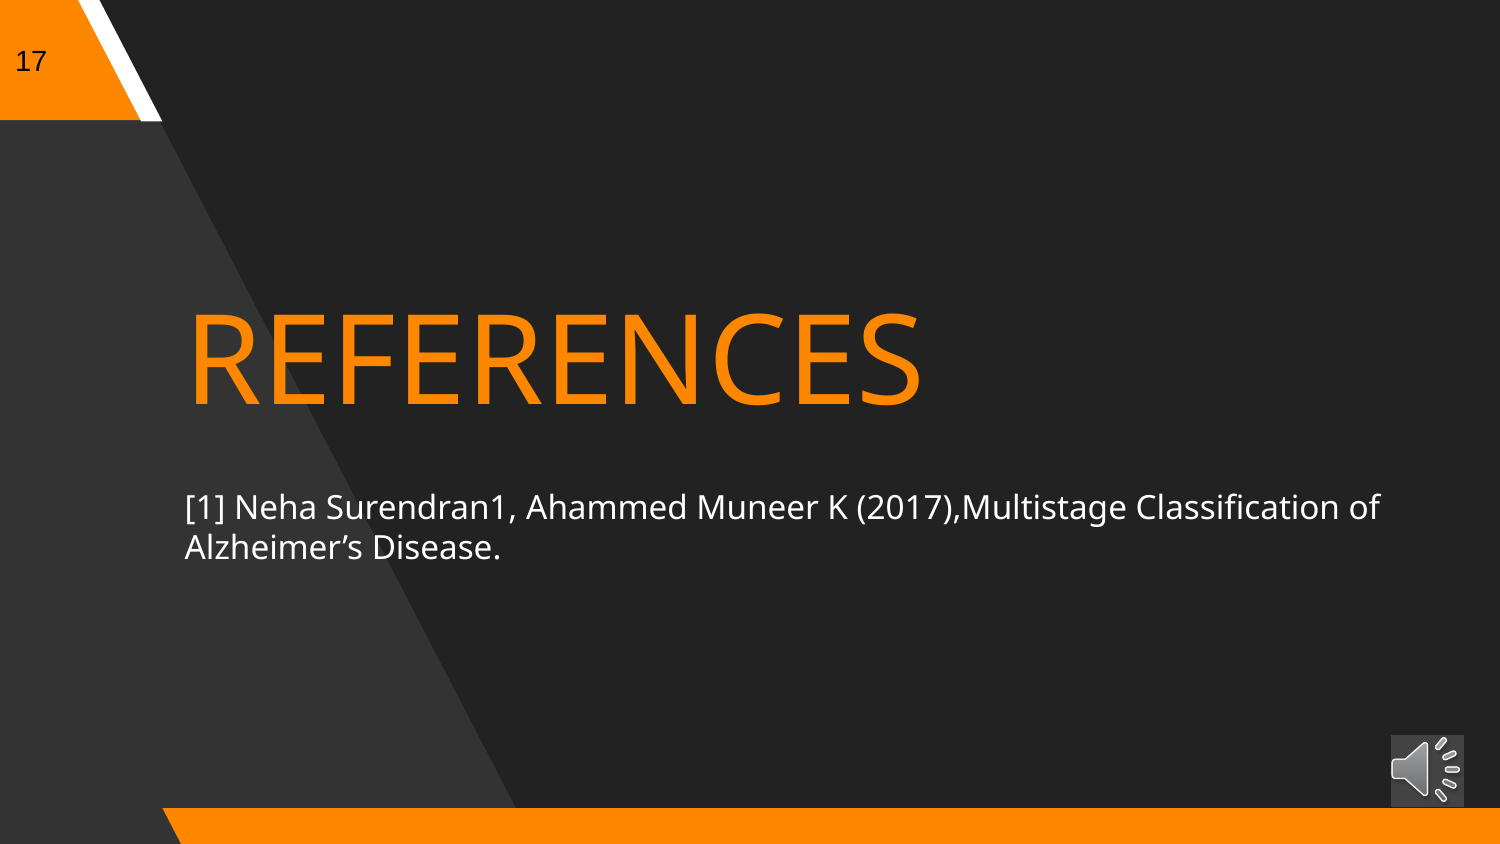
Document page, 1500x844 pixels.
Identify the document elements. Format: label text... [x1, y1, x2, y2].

picture [1390, 734, 1465, 809]
slide_number 17 [0, 0, 98, 121]
subtitle [1] Neha Surendran1, Ahammed Muneer K (2017),Multistage Classification of Alzheimer’s Disease. [169, 431, 1463, 622]
title REFERENCES [169, 259, 1265, 431]
